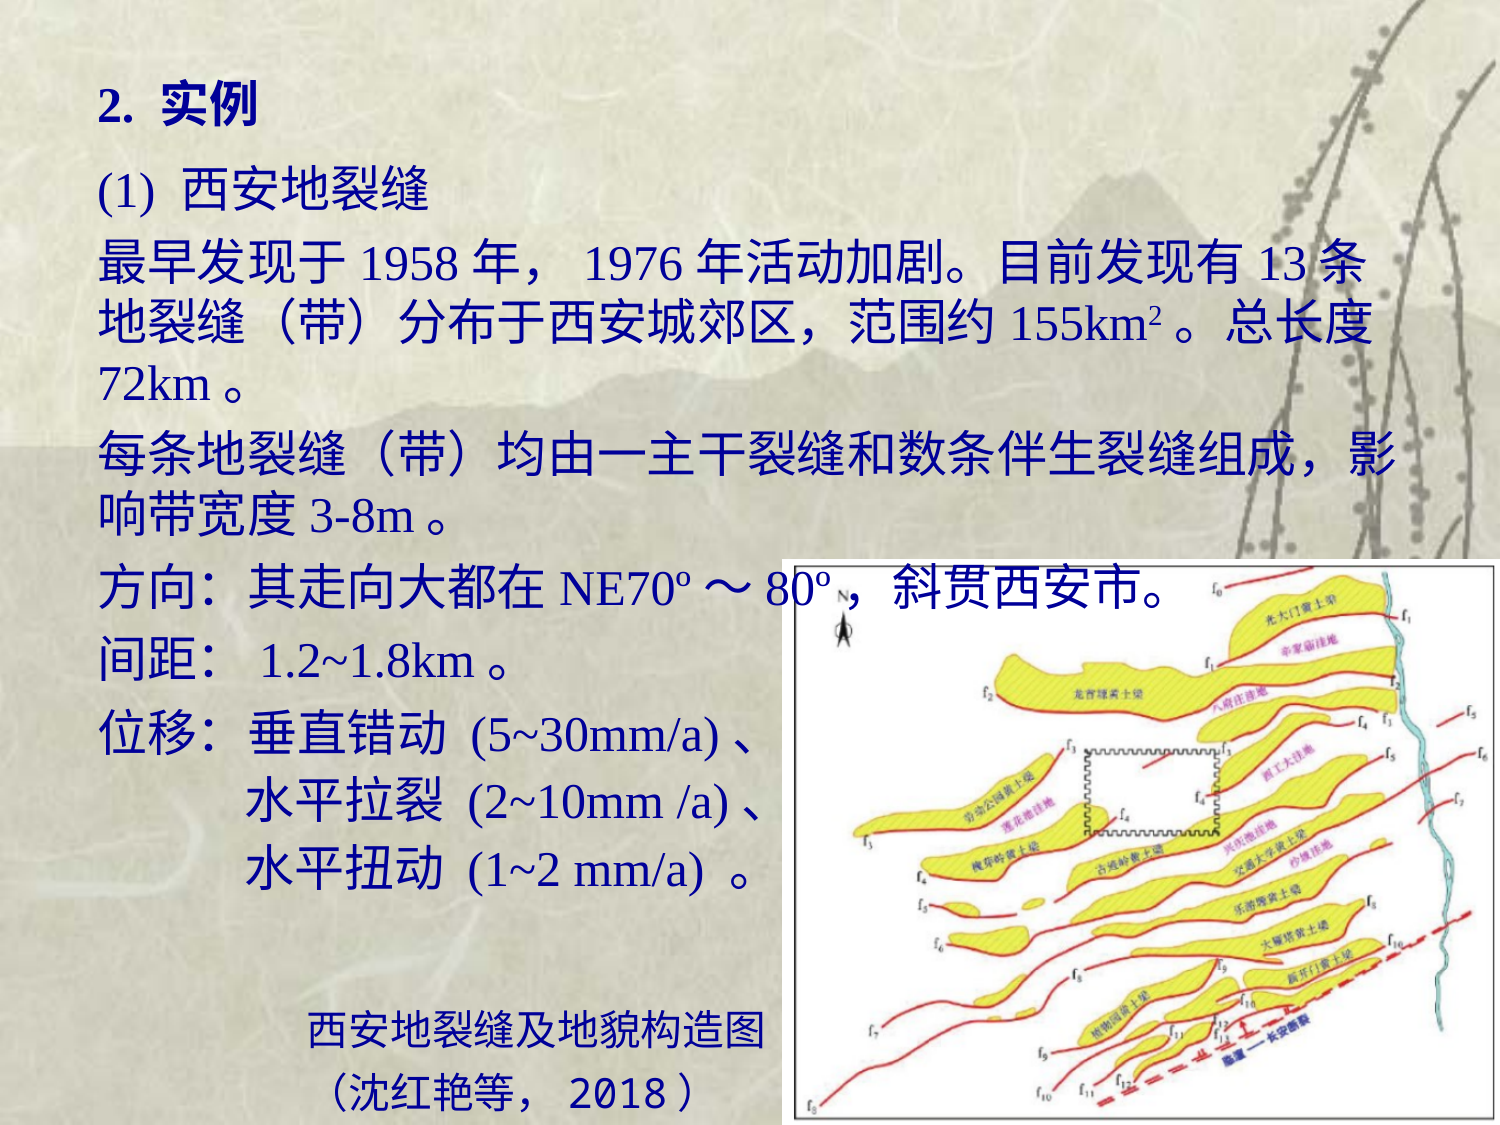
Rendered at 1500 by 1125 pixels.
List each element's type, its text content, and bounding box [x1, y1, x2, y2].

picture [0, 0, 1500, 1125]
text_box 西安地裂缝及地貌构造图 （沈红艳等，2018） [292, 996, 777, 1124]
text_box 2. 实例 (1) 西安地裂缝 最早发现于1958年，1976年活动加剧。目前发现有13条地裂缝（带）分布于西安城郊区，范围约155km2。总长度72km。 每条地裂缝（带）均由一主干裂缝和数条伴生裂缝组成，影响带宽度3-8m。 方向：其走向大都在NE70º～80º，斜贯西安市。 间距：1.2~1.8km。 位移：垂直错动 (5~30mm/a)、 水平拉裂 (2~10mm /a)、 水平扭动 (1~2 mm/a) 。 [82, 65, 1428, 904]
